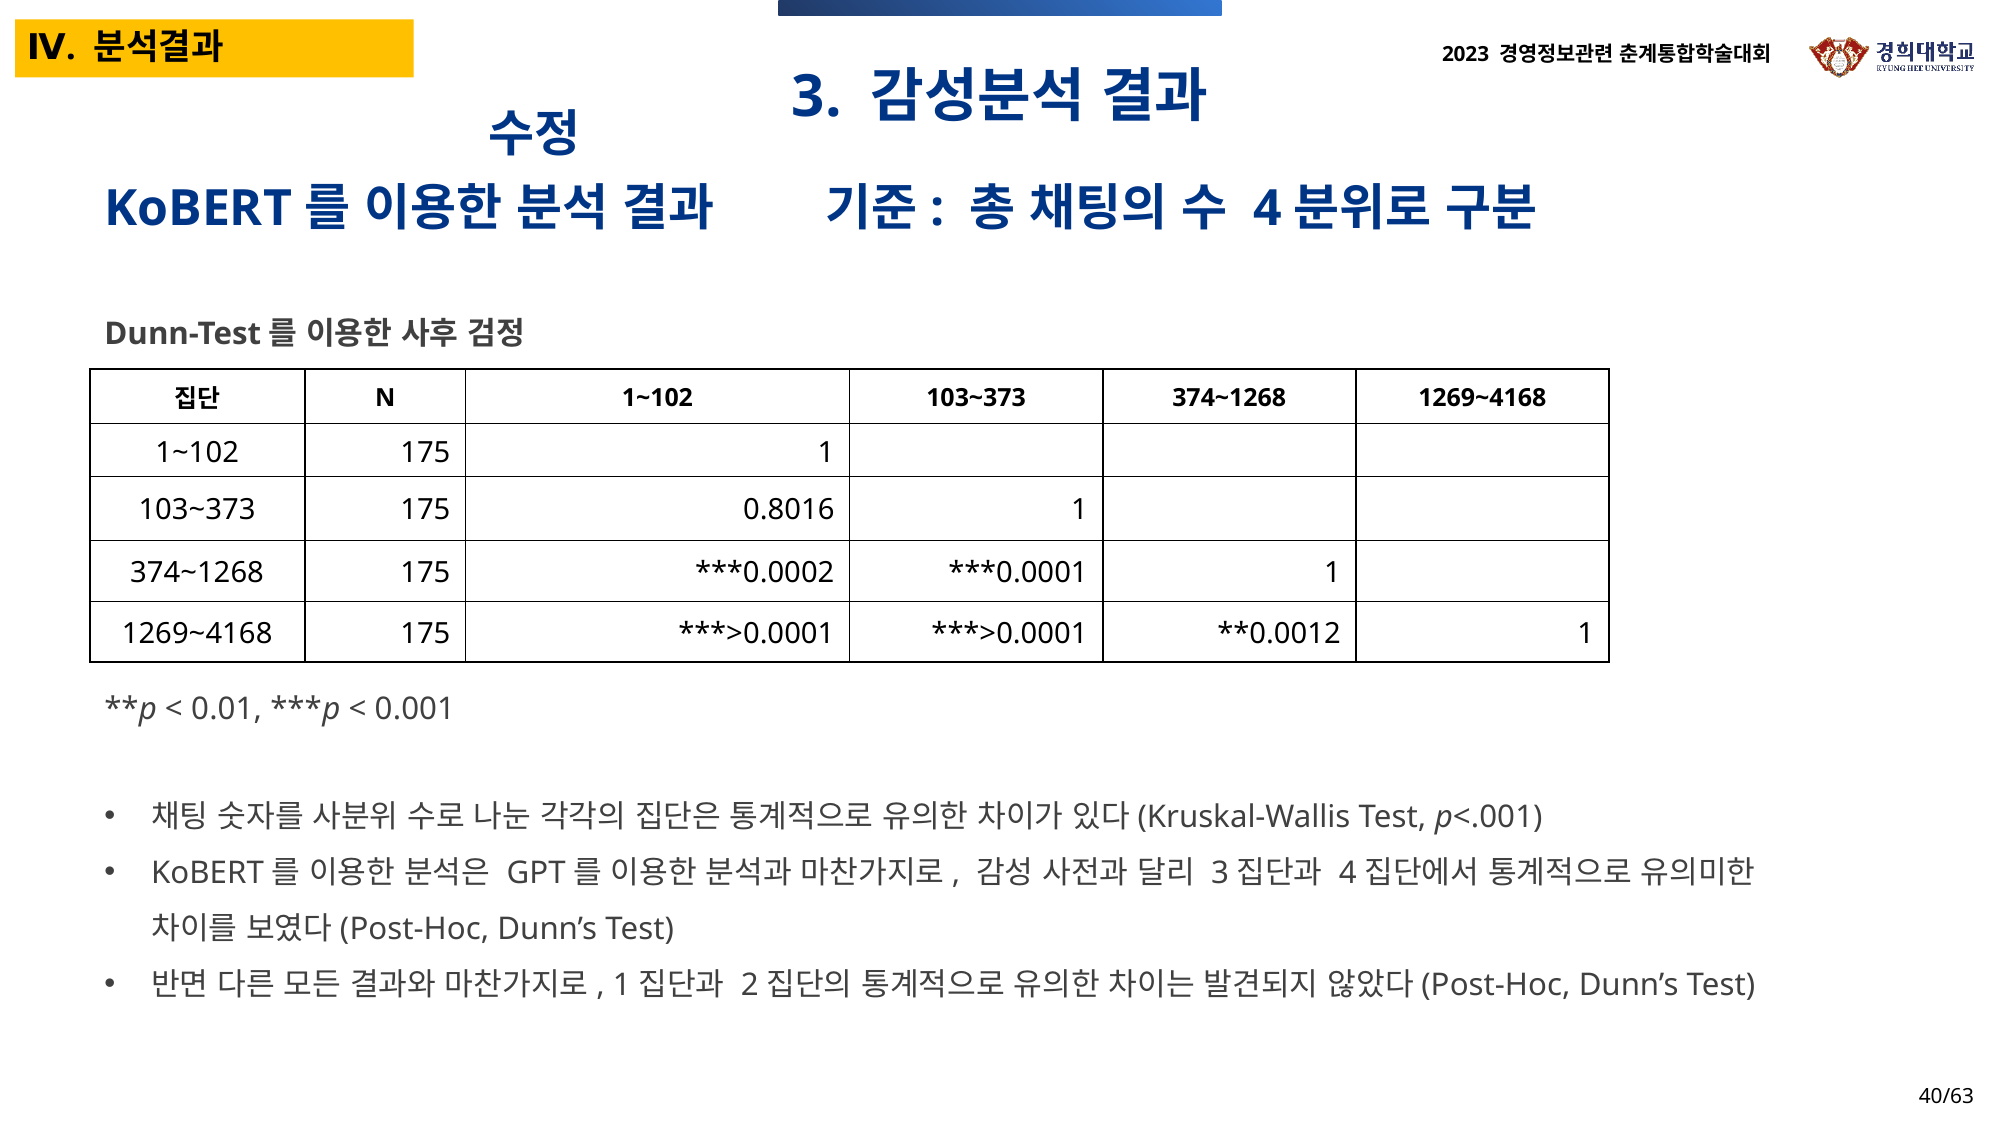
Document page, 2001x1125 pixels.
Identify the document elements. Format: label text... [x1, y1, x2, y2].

table_cell 0.8016 [466, 477, 849, 540]
table_cell 175 [306, 602, 465, 661]
table_cell [1357, 541, 1608, 601]
table_header 집단 [91, 370, 304, 423]
text_box [15, 19, 414, 78]
table_cell 175 [306, 541, 465, 601]
table_header 1~102 [466, 370, 849, 423]
table_header 374~1268 [1104, 370, 1355, 423]
table_cell 103~373 [91, 477, 304, 540]
text_box Dunn-Test를 이용한 사후 검정 [89, 287, 1610, 358]
table_cell [1357, 424, 1608, 476]
table_cell [1104, 477, 1355, 540]
table_cell 1 [1104, 541, 1355, 601]
table_cell **0.0012 [1104, 602, 1355, 661]
table_cell ***0.0002 [466, 541, 849, 601]
slide_number 40/63 [1538, 1058, 1989, 1119]
table_cell 1 [850, 477, 1102, 540]
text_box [1407, 33, 1974, 78]
table_header 103~373 [850, 370, 1102, 423]
table_cell ***>0.0001 [850, 602, 1102, 661]
text_box 3. 감성분석 결과 [540, 50, 1459, 136]
table_cell ***0.0001 [850, 541, 1102, 601]
text_box 채팅 숫자를 사분위 수로 나눈 각각의 집단은 통계적으로 유의한 차이가 있다(Kruskal-Wallis Test, p<.001) KoBERT를 이용한 분석은 GPT를 이용한 분석과 마찬가지로, 감성 사전과 달리 3집단과 4집단에서 통계적으로 유의미한 차이를 보였다(Post-Hoc, Dunn’s Test) 반면 다른 모든 결과와 마찬가지로, 1집단과 2집단의 통계적으로 유의한 차이는 발견되지 않았다(Post-Hoc, Dunn’s Test) [89, 769, 1861, 1066]
text_box [777, 0, 1223, 17]
table_cell 374~1268 [91, 541, 304, 601]
text_box Ⅳ. 분석결과 [12, 16, 306, 74]
table_cell 175 [306, 424, 465, 476]
text_box **p < 0.01, ***p < 0.001 [89, 662, 1610, 734]
table_header N [306, 370, 465, 423]
table_cell 1 [466, 424, 849, 476]
table_cell [1357, 477, 1608, 540]
table_header 1269~4168 [1357, 370, 1608, 423]
table_cell 1 [1357, 602, 1608, 661]
table_cell 1~102 [91, 424, 304, 476]
text_box 수정 [473, 93, 684, 167]
table_cell ***>0.0001 [466, 602, 849, 661]
table_cell 175 [306, 477, 465, 540]
table_cell [850, 424, 1102, 476]
text_box KoBERT를 이용한 분석 결과 기준: 총 채팅의 수 4분위로 구분 [89, 167, 1806, 243]
table_cell 1269~4168 [91, 602, 304, 661]
table_cell [1104, 424, 1355, 476]
